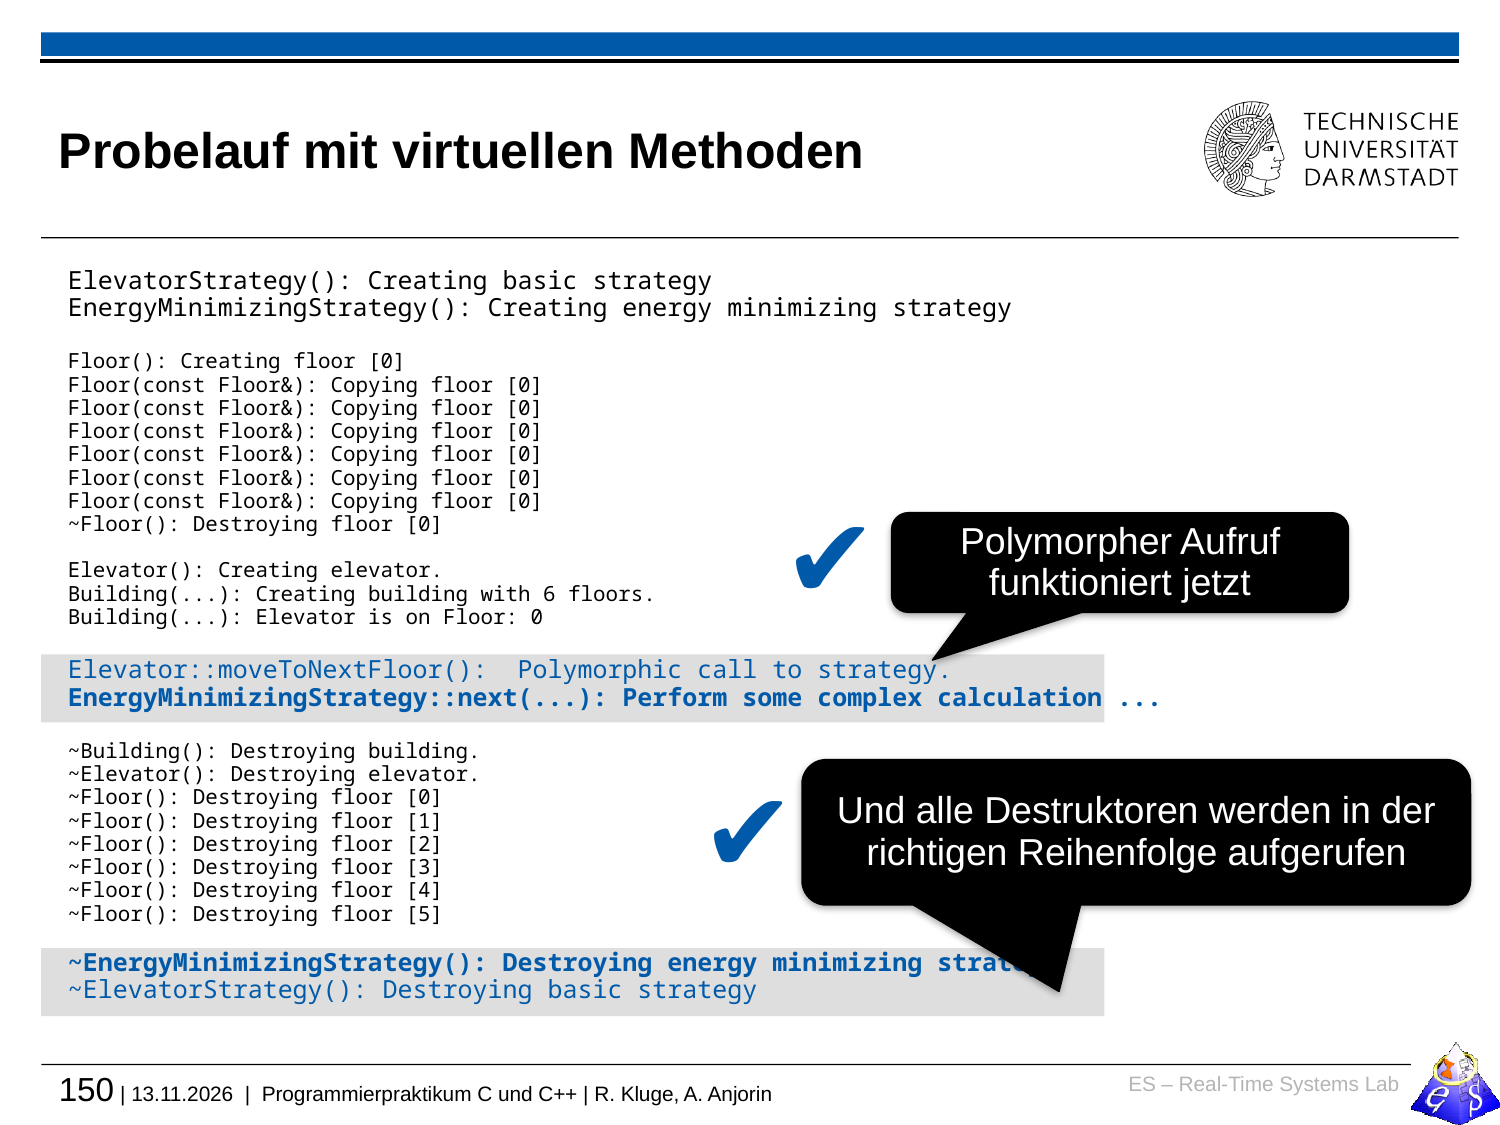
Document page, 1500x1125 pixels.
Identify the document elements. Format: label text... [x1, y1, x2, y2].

text_box [41, 654, 53, 723]
title Probelauf mit virtuellen Methoden [58, 80, 1187, 218]
picture [1187, 84, 1483, 214]
text_box Und alle Destruktoren werden in der richtigen Reihenfolge aufgerufen [811, 758, 1472, 993]
text_box ElevatorStrategy(): Creating basic strategy EnergyMinimizingStrategy(): Creating energy minimizing strategy Floor(): Creating floor [0] Floor(const Floor&): Copying floor [0] Floor(const Floor&): Copying floor [0] Floor(const Floor&): Copying floor [0] Floor(const Floor&): Copying floor [0] Floor(const Floor&): Copying floor [0] Floor(const Floor&): Copying floor [0] ~Floor(): Destroying floor [0] Elevator(): Creating elevator. Building(...): Creating building with 6 floors. Building(...): Elevator is on Floor: 0 Elevator::moveToNextFloor(): Polymorphic call to strategy. EnergyMinimizingStrategy::next(...): Perform some complex calculation ... ~Building(): Destroying building. ~Elevator(): Destroying elevator. ~Floor(): Destroying floor [0] ~Floor(): Destroying floor [1] ~Floor(): Destroying floor [2] ~Floor(): Destroying floor [3] ~Floor(): Destroying floor [4] ~Floor(): Destroying floor [5] ~EnergyMinimizingStrategy(): Destroying energy minimizing strategy ~ElevatorStrategy(): Destroying basic strategy [53, 259, 1306, 1012]
text_box ✔ [769, 490, 893, 632]
text_box Polymorpher Aufruf funktioniert jetzt [893, 511, 1350, 661]
text_box [41, 948, 1105, 1017]
text_box ✔ [686, 764, 811, 905]
picture [1411, 1041, 1500, 1125]
